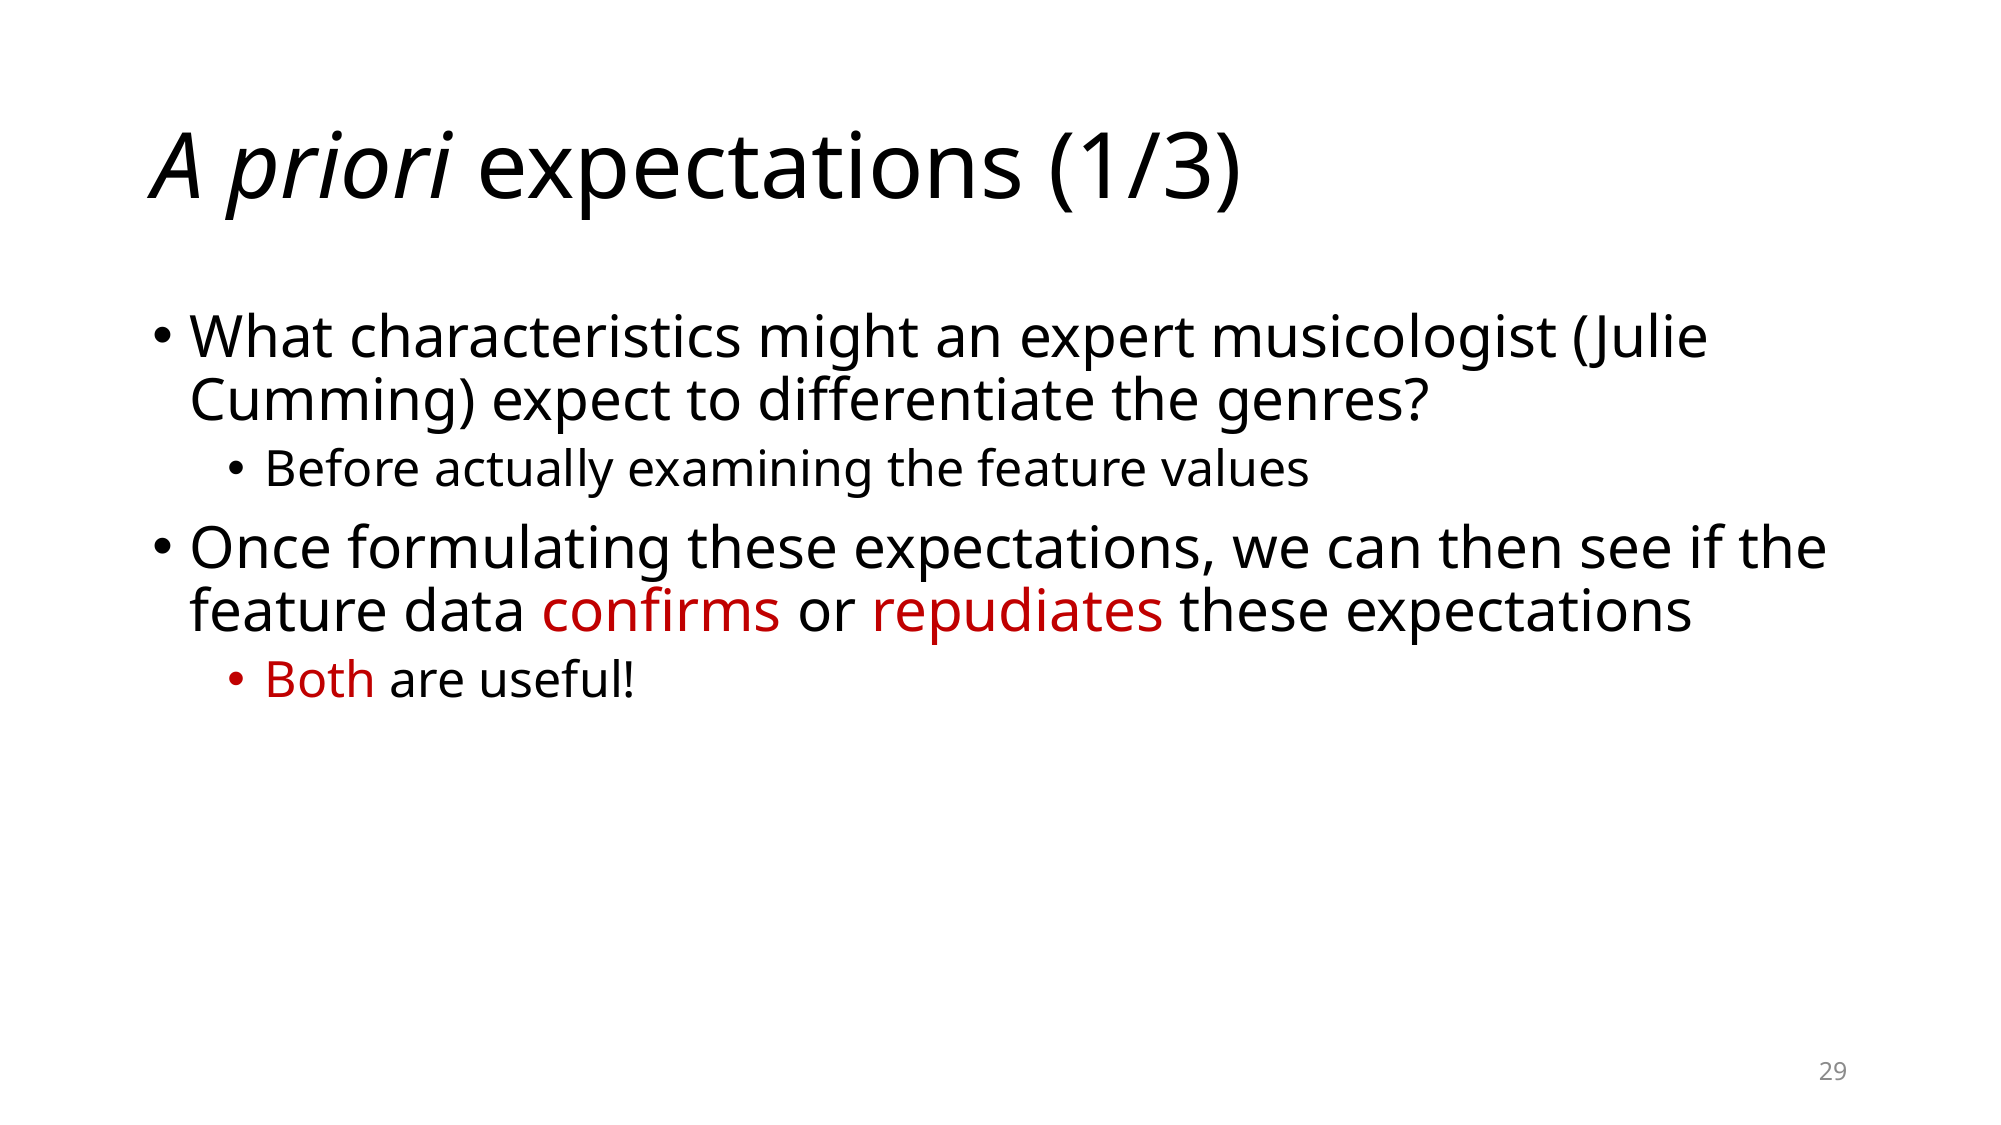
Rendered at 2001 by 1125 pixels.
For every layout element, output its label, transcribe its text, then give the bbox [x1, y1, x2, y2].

title A priori expectations (1/3) [137, 59, 1863, 278]
list What characteristics might an expert musicologist (Julie Cumming) expect to differentiate the genres? Before actually examining the feature values Once formulating these expectations, we can then see if the feature data confirms or repudiates these expectations Both are useful! [137, 299, 1863, 1014]
slide_number 29 [1412, 1042, 1863, 1103]
